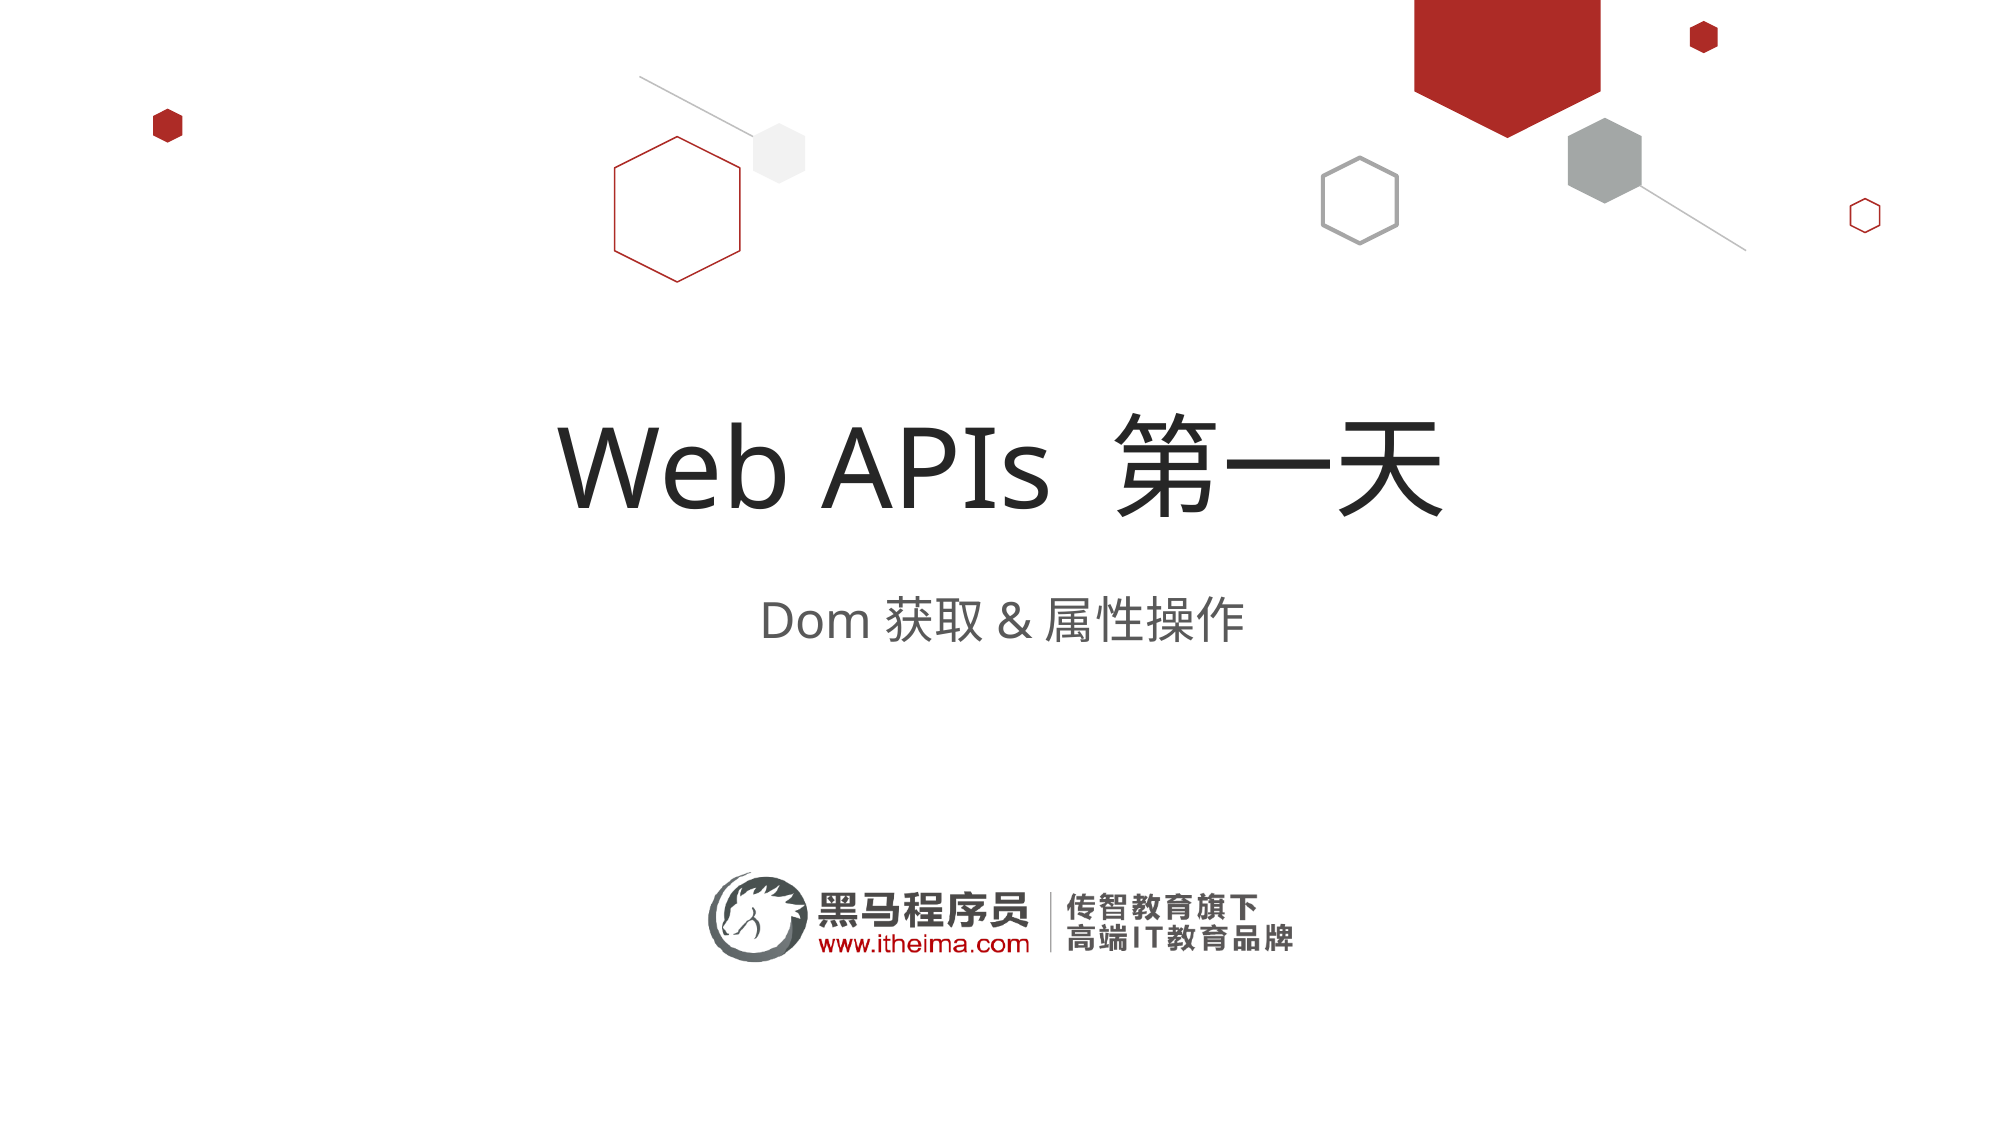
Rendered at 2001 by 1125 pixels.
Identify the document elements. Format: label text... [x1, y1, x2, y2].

title Web APIs 第一天 [137, 368, 1867, 559]
picture [707, 868, 1293, 965]
list Dom获取&属性操作 [137, 566, 1867, 671]
